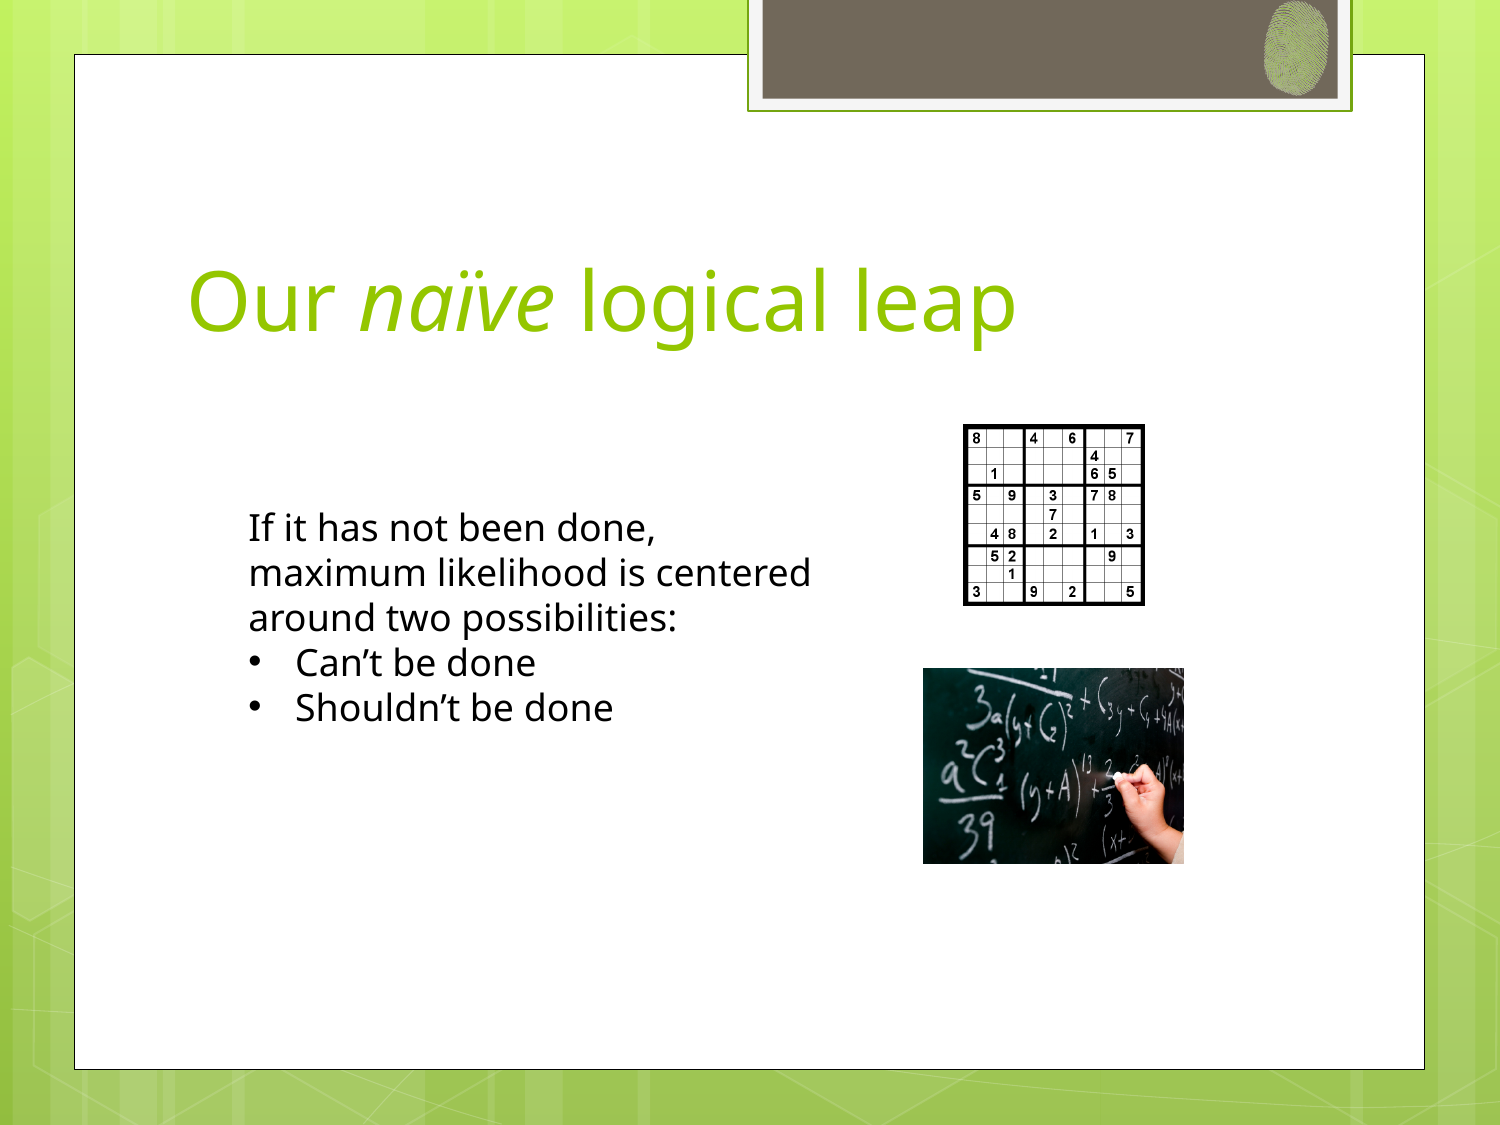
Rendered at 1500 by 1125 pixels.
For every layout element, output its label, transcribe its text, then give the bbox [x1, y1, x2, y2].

text_box If it has not been done, maximum likelihood is centered around two possibilities: Can’t be done Shouldn’t be done [233, 496, 845, 736]
title Our naïve logical leap [171, 168, 1324, 357]
picture [1256, 0, 1335, 101]
picture [878, 424, 1230, 607]
picture [922, 668, 1184, 864]
